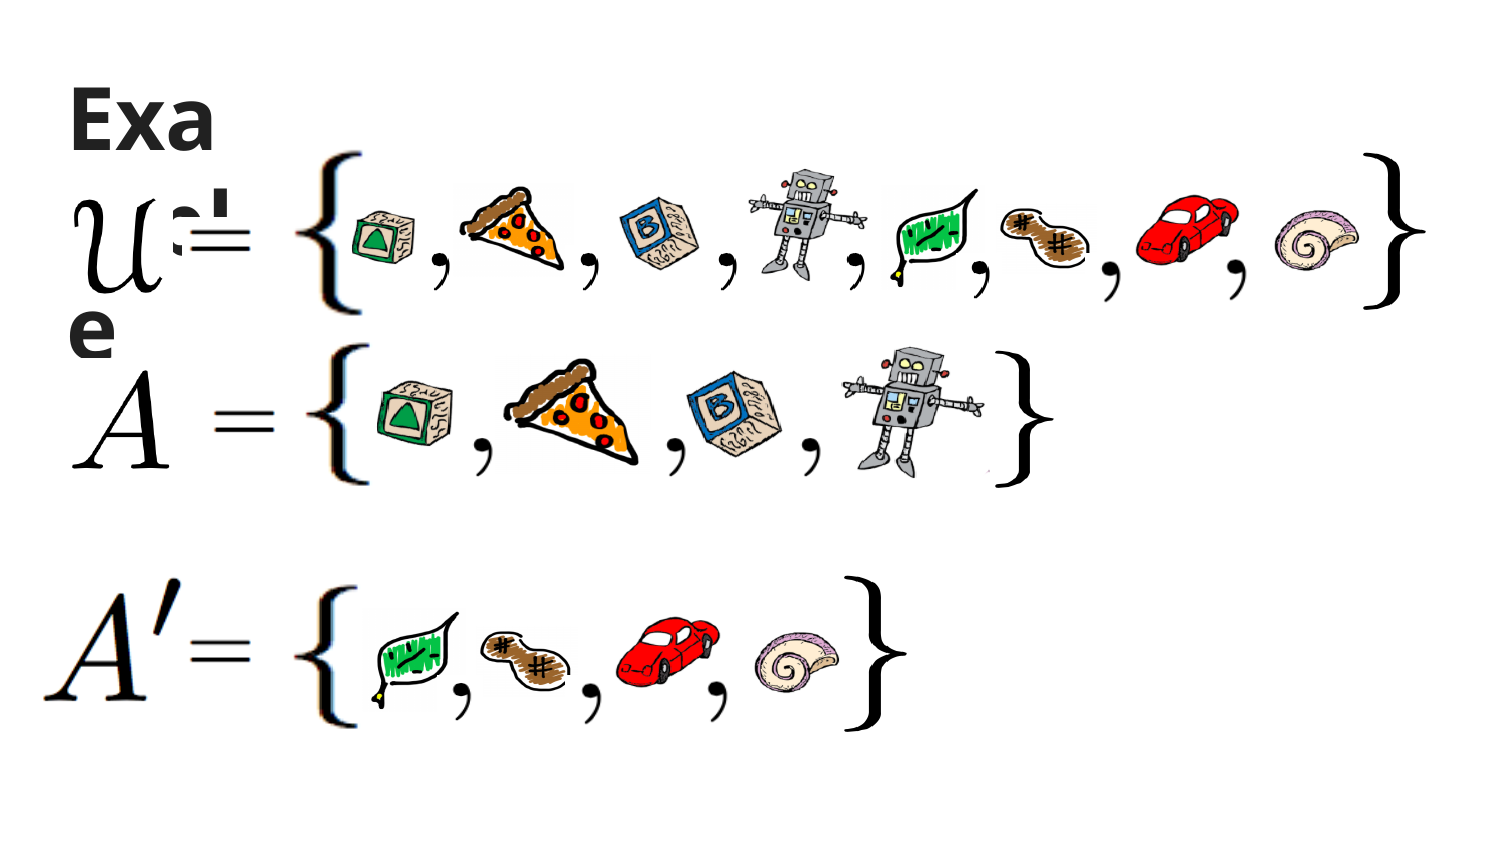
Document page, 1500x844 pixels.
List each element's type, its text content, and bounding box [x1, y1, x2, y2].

picture [28, 564, 256, 722]
picture [881, 178, 1259, 308]
picture [279, 131, 878, 322]
picture [181, 216, 256, 263]
picture [65, 186, 174, 308]
picture [743, 561, 917, 752]
picture [206, 397, 280, 444]
picture [1262, 138, 1436, 329]
title Example [51, 48, 301, 180]
picture [291, 325, 1064, 504]
picture [65, 358, 183, 484]
picture [279, 567, 740, 734]
